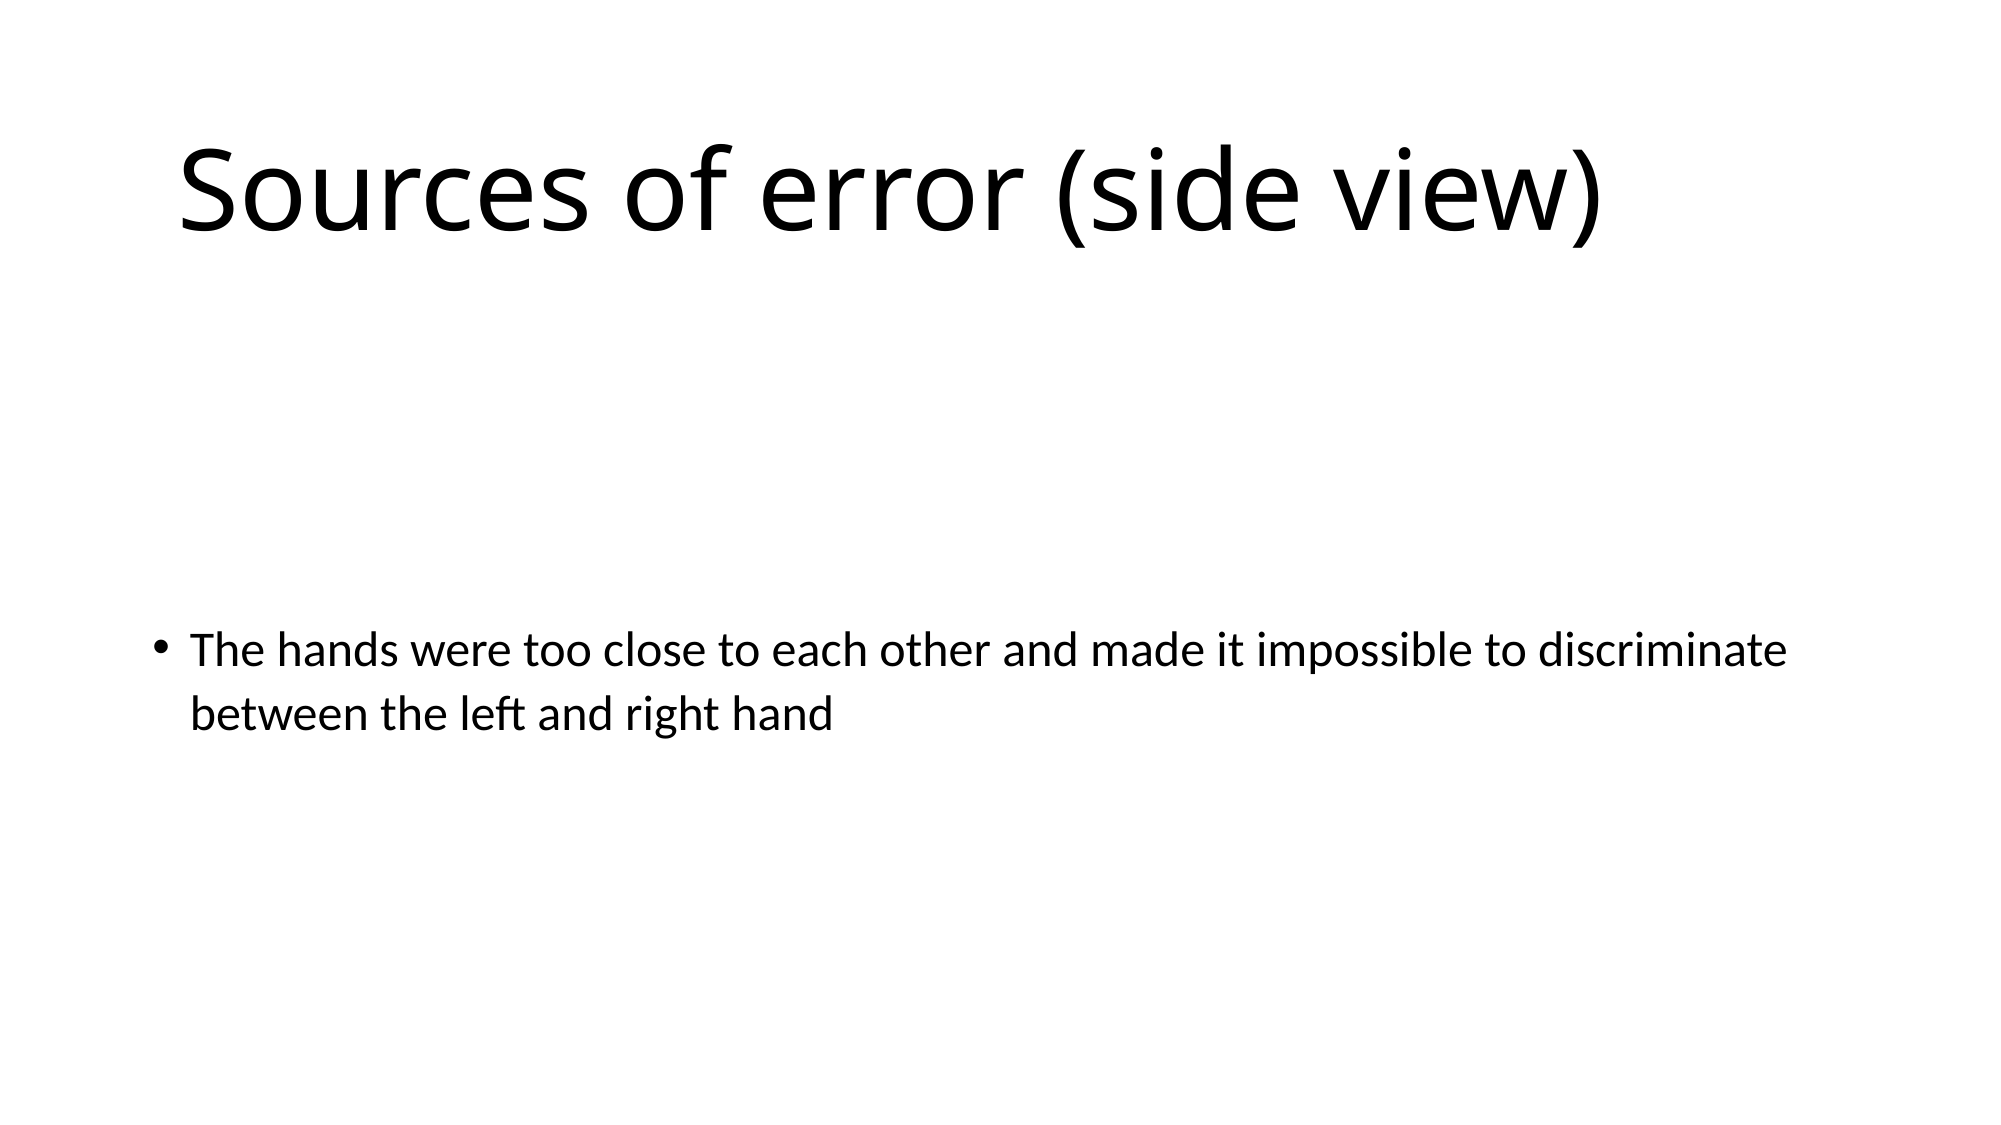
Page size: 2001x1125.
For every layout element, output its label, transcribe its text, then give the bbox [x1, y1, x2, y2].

list The hands were too close to each other and made it impossible to discriminate between the left and right hand [137, 299, 1863, 1014]
text_box Sources of error (side view) [162, 125, 1888, 262]
